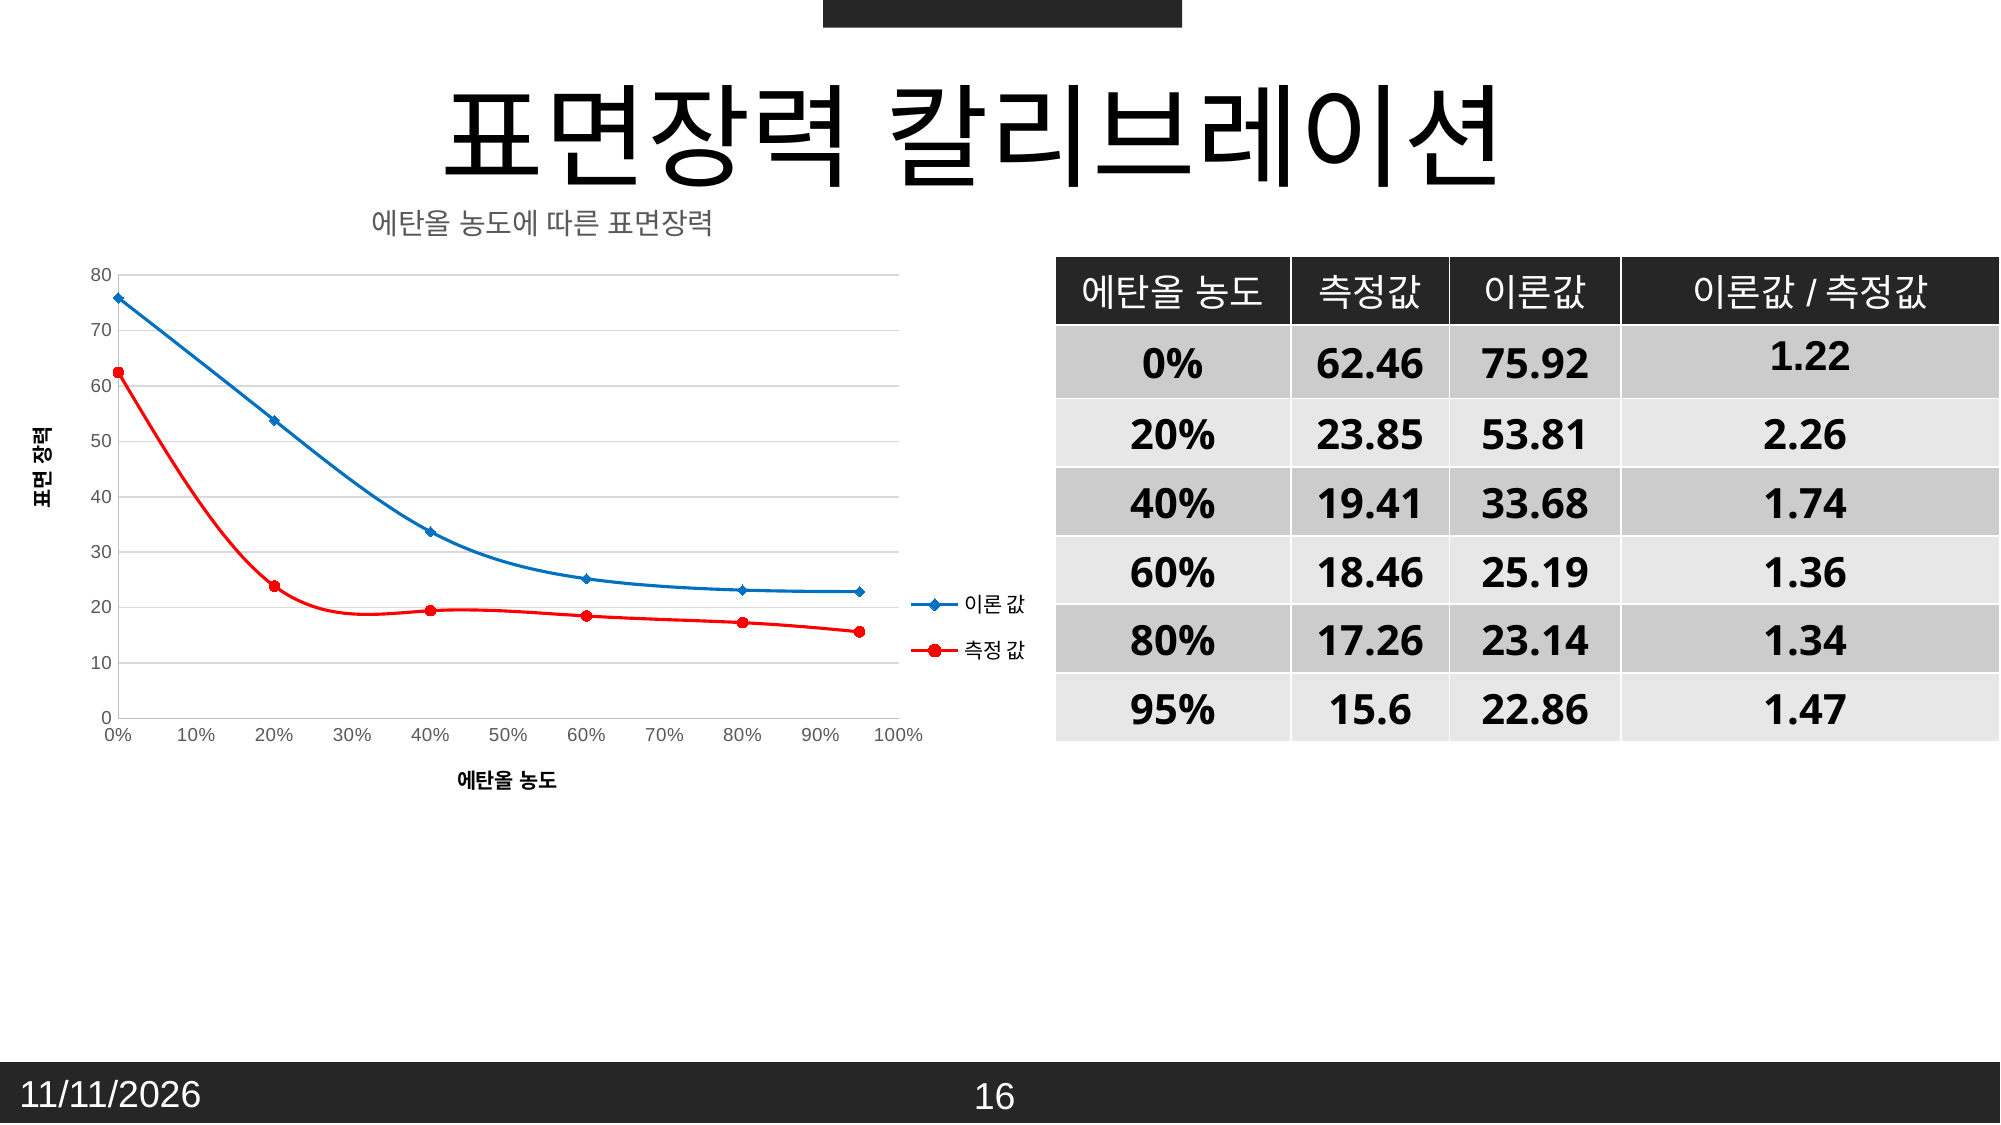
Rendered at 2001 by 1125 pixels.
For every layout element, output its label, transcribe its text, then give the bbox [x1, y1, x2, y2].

table_cell 95% [1086, 674, 1290, 741]
table_cell 17.26 [1292, 605, 1449, 672]
table_cell 18.46 [1292, 537, 1449, 603]
table_cell 15.6 [1292, 674, 1449, 741]
table_cell 75.92 [1450, 326, 1620, 398]
table_header 이론값 [1450, 257, 1620, 324]
table_cell 23.85 [1292, 399, 1449, 466]
table_cell 62.46 [1292, 326, 1449, 398]
table_cell 1.36 [1622, 537, 1999, 603]
table_cell 1.47 [1622, 674, 1999, 741]
table_cell 40% [1086, 468, 1290, 535]
table_cell 23.14 [1450, 605, 1620, 672]
table_header 이론값/측정값 [1622, 257, 1999, 324]
table_header 에탄올 농도 [1086, 257, 1290, 324]
table_cell 20% [1086, 399, 1290, 466]
table_header 측정값 [1292, 257, 1449, 324]
table_cell 1.74 [1622, 468, 1999, 535]
table_cell 0% [1086, 326, 1290, 398]
table_cell 33.68 [1450, 468, 1620, 535]
table_cell 2.26 [1622, 399, 1999, 466]
table_cell 22.86 [1450, 674, 1620, 741]
table_cell 53.81 [1450, 399, 1620, 466]
table_cell 25.19 [1450, 537, 1620, 603]
list 표면장력 칼리브레이션 [24, 82, 1924, 202]
table_cell 19.41 [1292, 468, 1449, 535]
table_cell 60% [1086, 537, 1290, 603]
chart [0, 170, 1086, 827]
table_cell 80% [1086, 605, 1290, 672]
table_cell 1.34 [1622, 605, 1999, 672]
table_cell 1.22 [1622, 326, 1999, 398]
